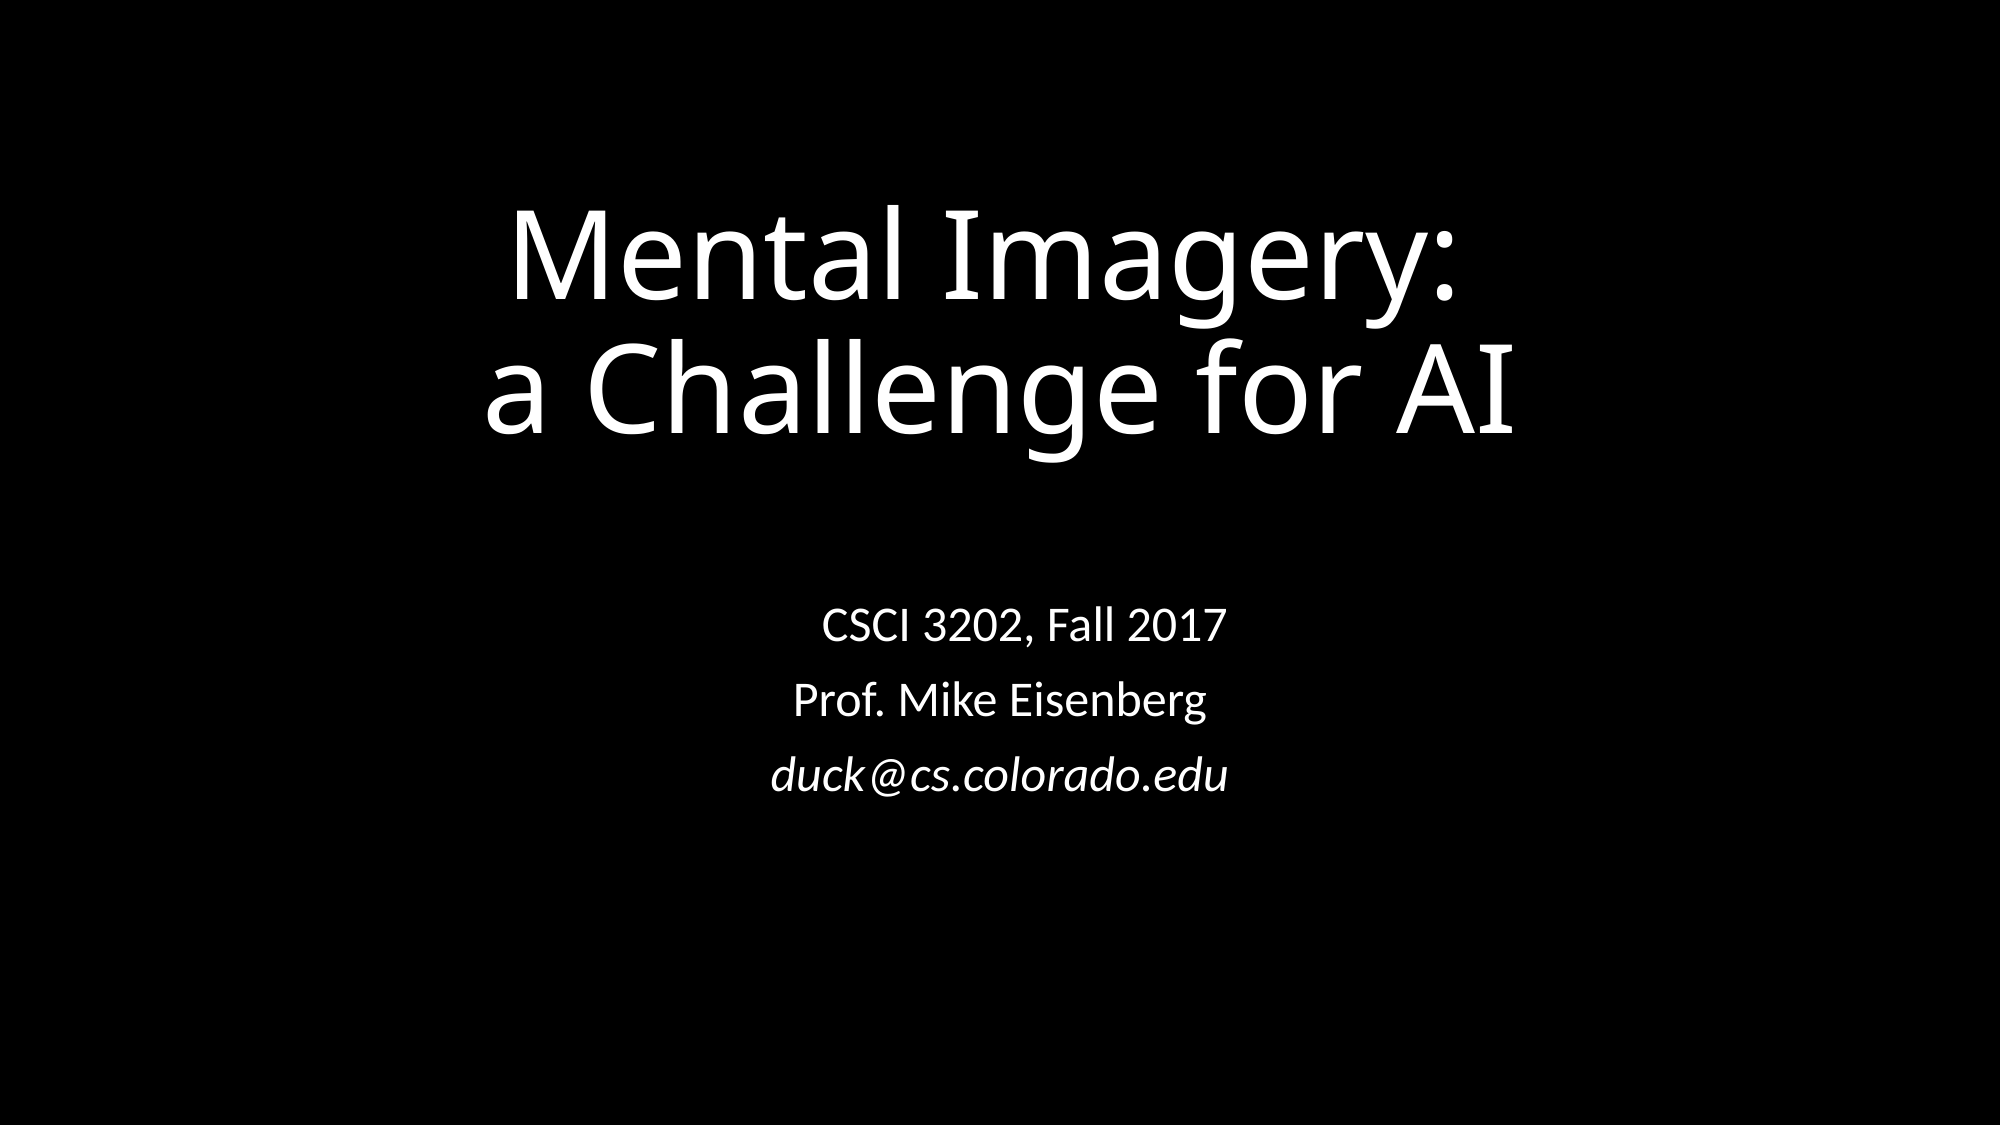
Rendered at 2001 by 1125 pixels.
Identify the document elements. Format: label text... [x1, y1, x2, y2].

title Mental Imagery: a Challenge for AI [249, 184, 1750, 468]
subtitle CSCSCI 3202, Fall 2017 Prof. Mike Eisenberg duck@cs.colorado.edu [249, 590, 1750, 863]
